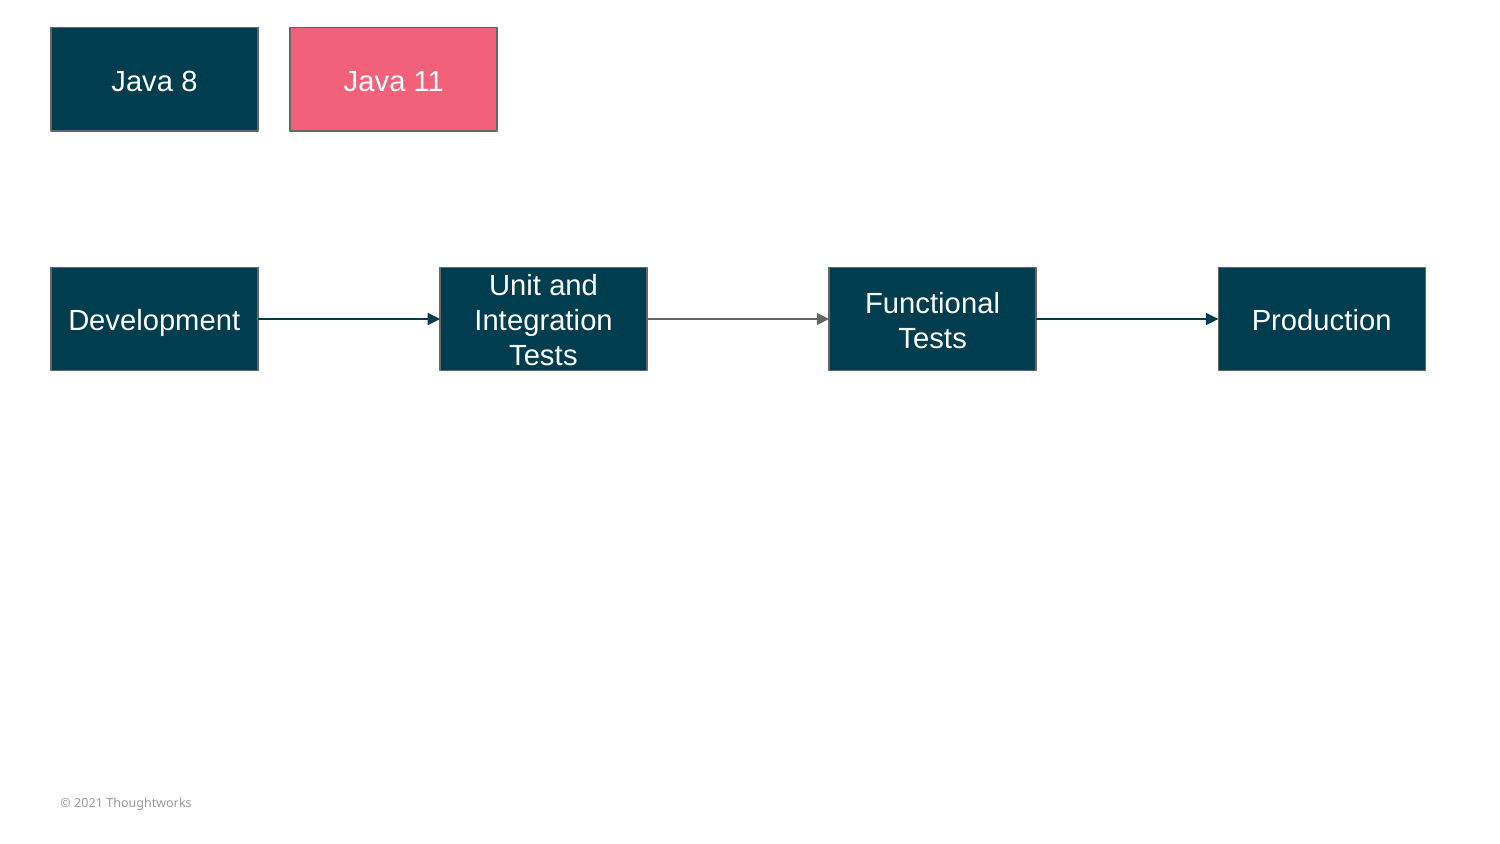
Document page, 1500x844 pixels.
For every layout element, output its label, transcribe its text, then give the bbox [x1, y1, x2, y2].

text_box Development [50, 267, 259, 371]
text_box Unit and Integration Tests [440, 267, 648, 371]
text_box Java 8 [50, 27, 259, 131]
text_box Functional Tests [829, 267, 1037, 371]
text_box Java 11 [290, 27, 498, 131]
text_box Production [1218, 267, 1426, 371]
